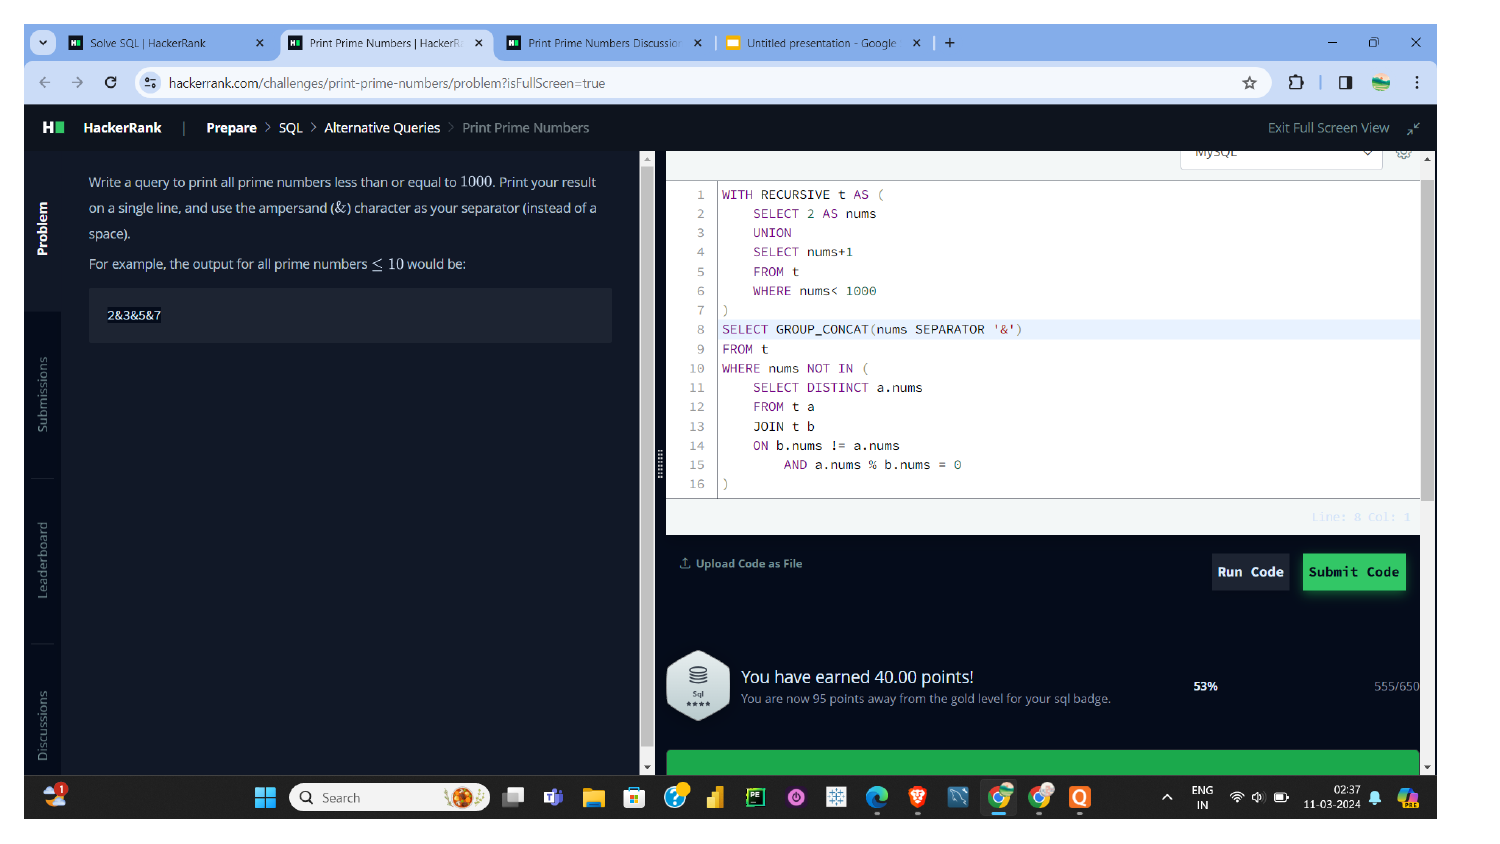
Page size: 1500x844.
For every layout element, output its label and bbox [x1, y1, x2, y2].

picture [24, 24, 1437, 819]
